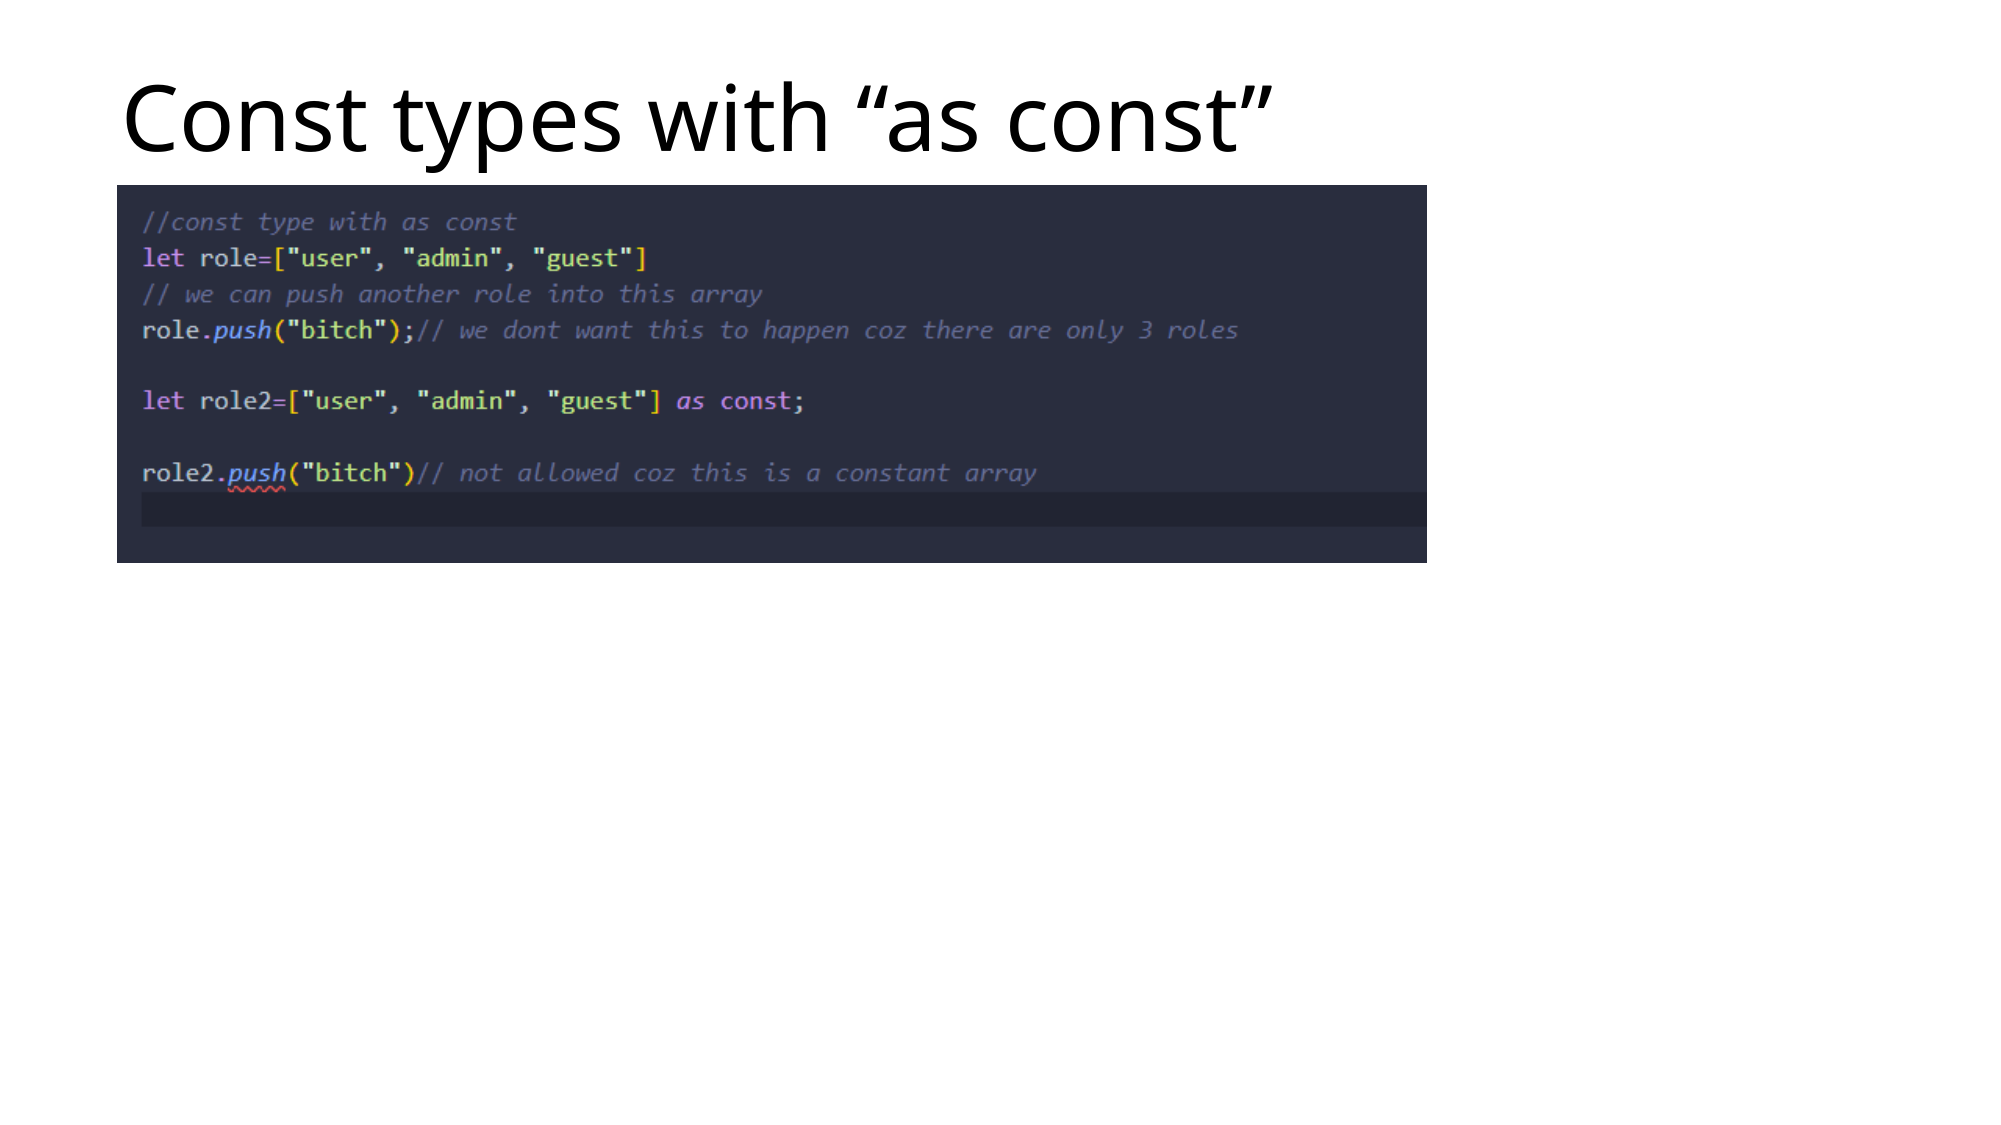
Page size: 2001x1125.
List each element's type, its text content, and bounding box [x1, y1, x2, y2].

title Const types with “as const” [106, 13, 1832, 231]
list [116, 185, 1428, 563]
